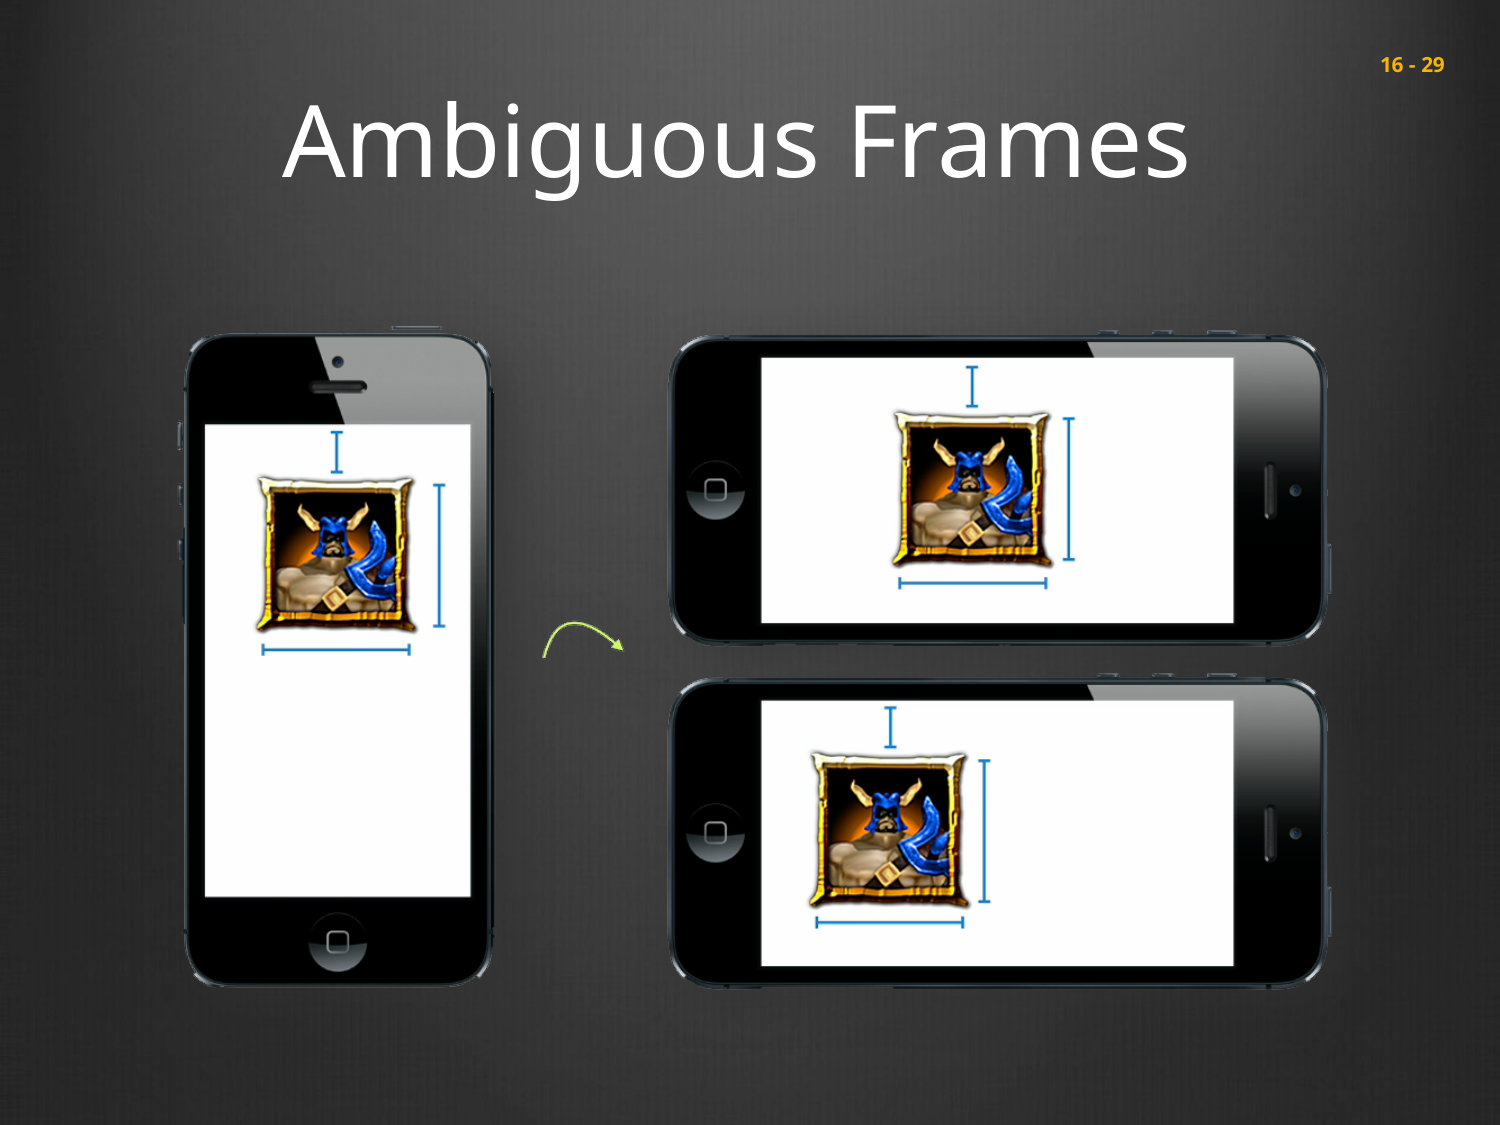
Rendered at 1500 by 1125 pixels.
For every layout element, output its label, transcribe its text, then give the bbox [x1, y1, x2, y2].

picture [160, 314, 1348, 1002]
title Ambiguous Frames [112, 19, 1388, 255]
text_box 16 - 29 [1306, 43, 1460, 86]
